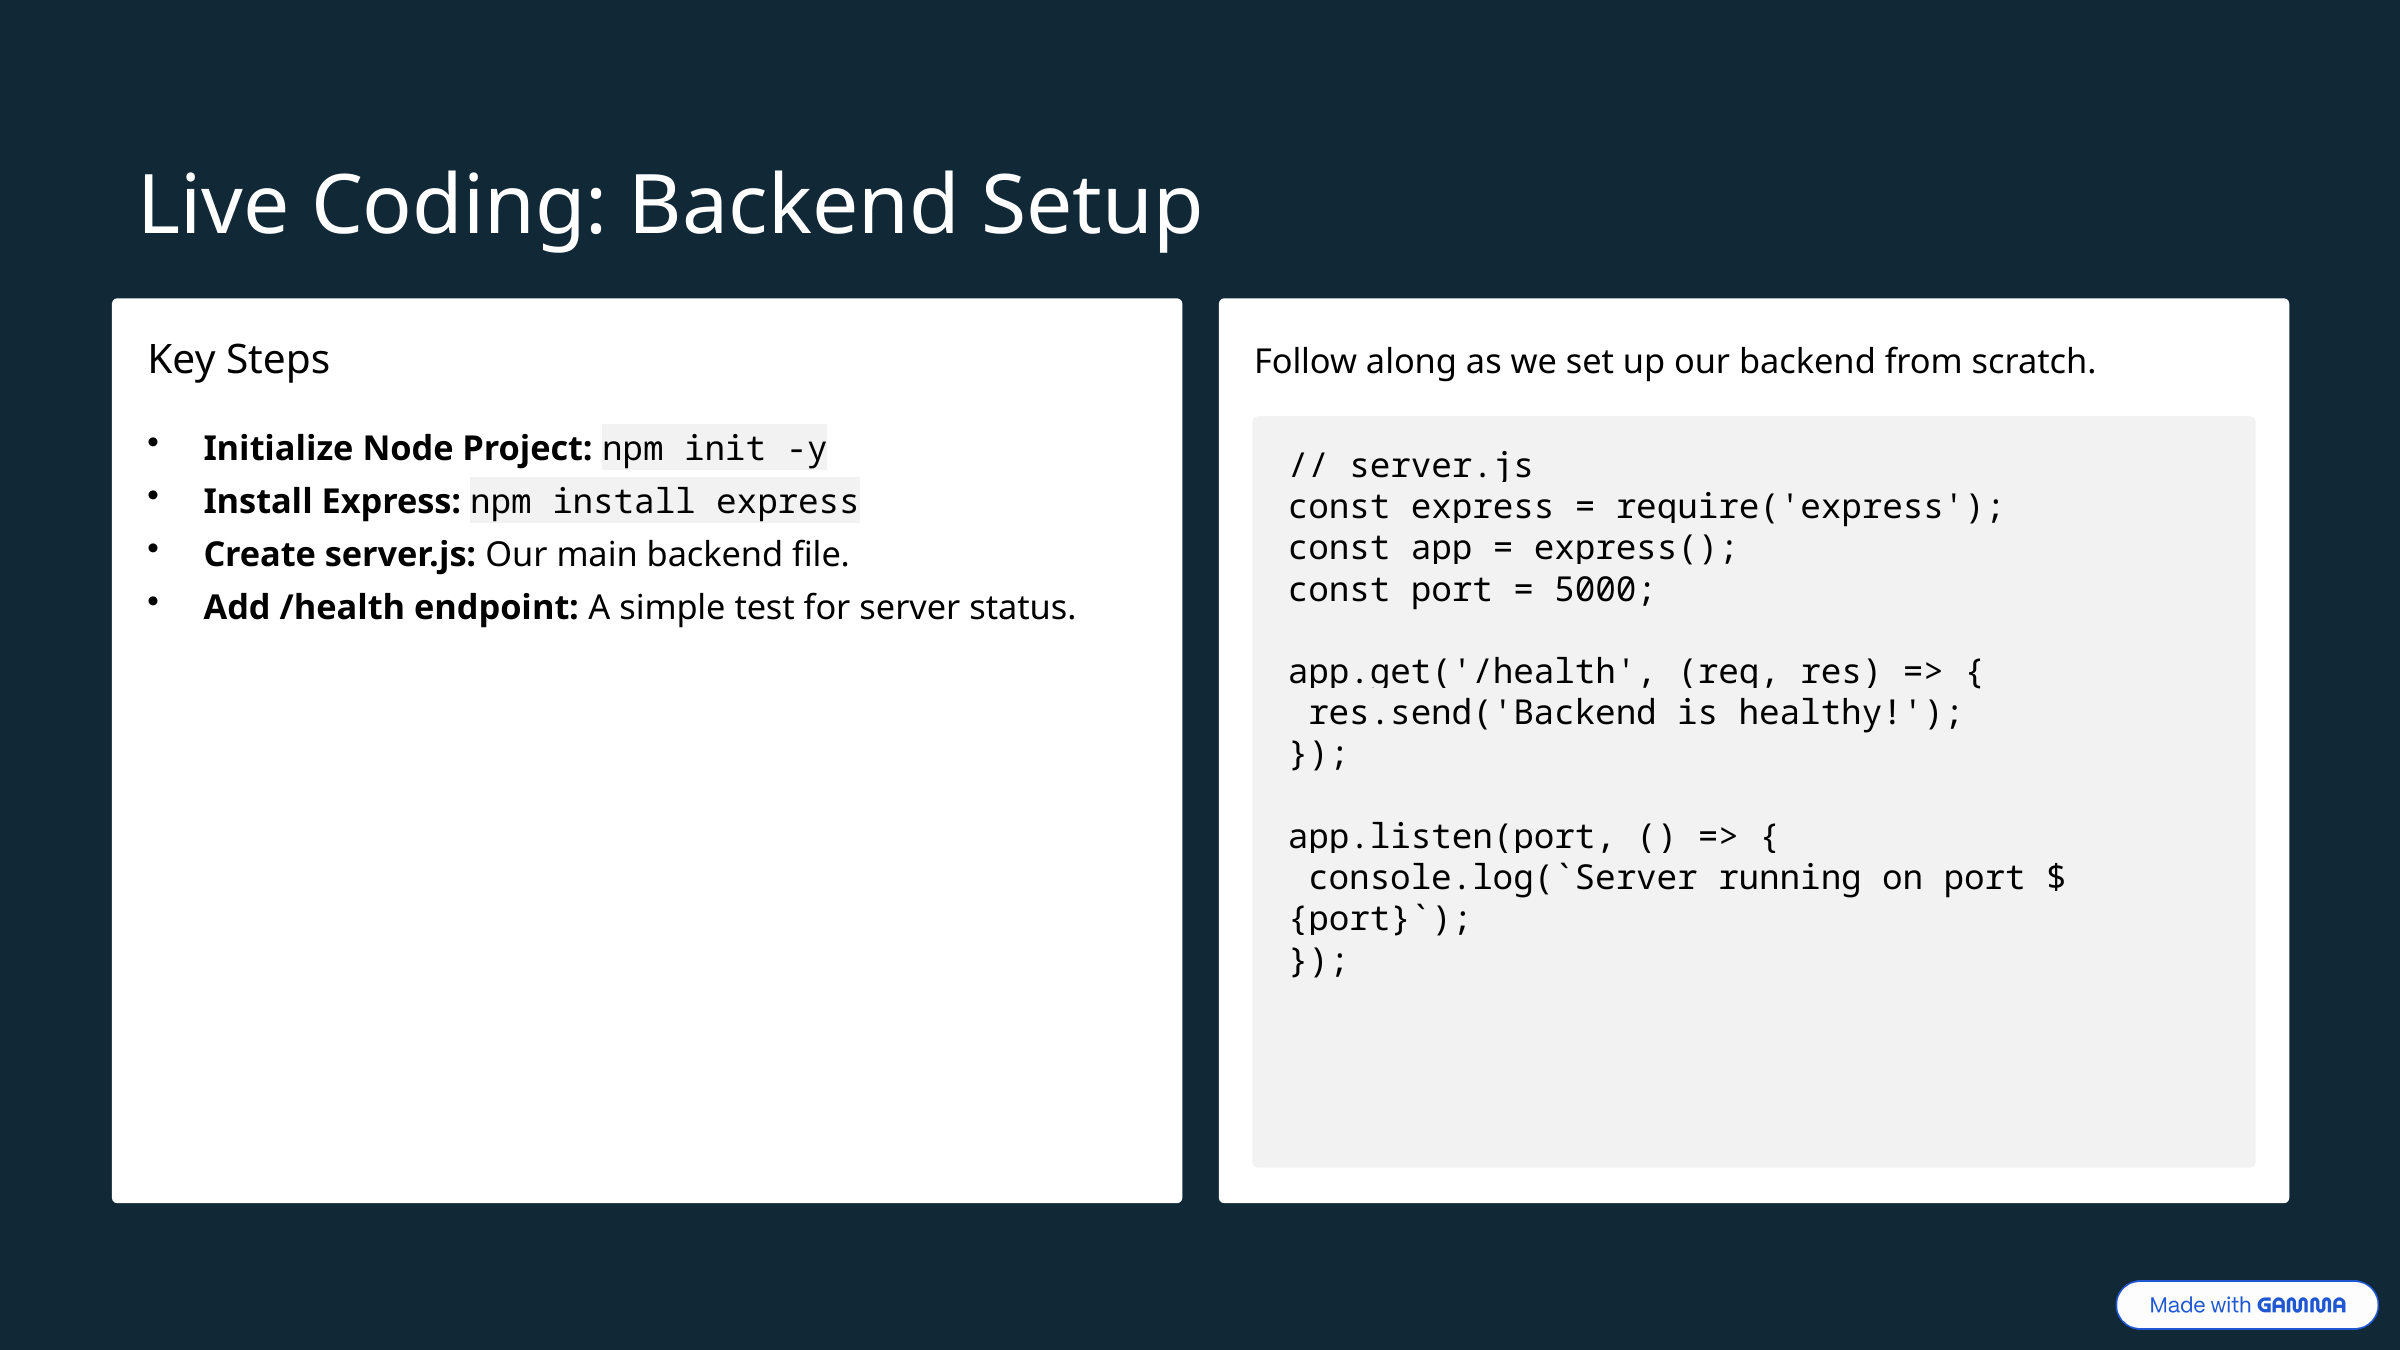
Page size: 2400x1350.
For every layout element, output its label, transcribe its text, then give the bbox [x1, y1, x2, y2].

text_box [1218, 298, 2290, 1204]
text_box // server.js const express = require('express'); const app = express(); const port = 5000; app.get('/health', (req, res) => { res.send('Backend is healthy!'); }); app.listen(port, () => { console.log(`Server running on port ${port}`); }); [1287, 442, 2221, 1141]
text_box Key Steps [147, 330, 564, 383]
text_box Follow along as we set up our backend from scratch. [1254, 326, 2254, 381]
picture [2106, 1271, 2389, 1339]
text_box [1252, 416, 2256, 1168]
text_box [111, 298, 1183, 1204]
text_box Initialize Node Project: npm init -y Install Express: npm install express Create server.js: Our main backend file. Add /health endpoint: A simple test for server status. [147, 413, 1147, 629]
text_box Live Coding: Backend Setup [137, 146, 1516, 251]
